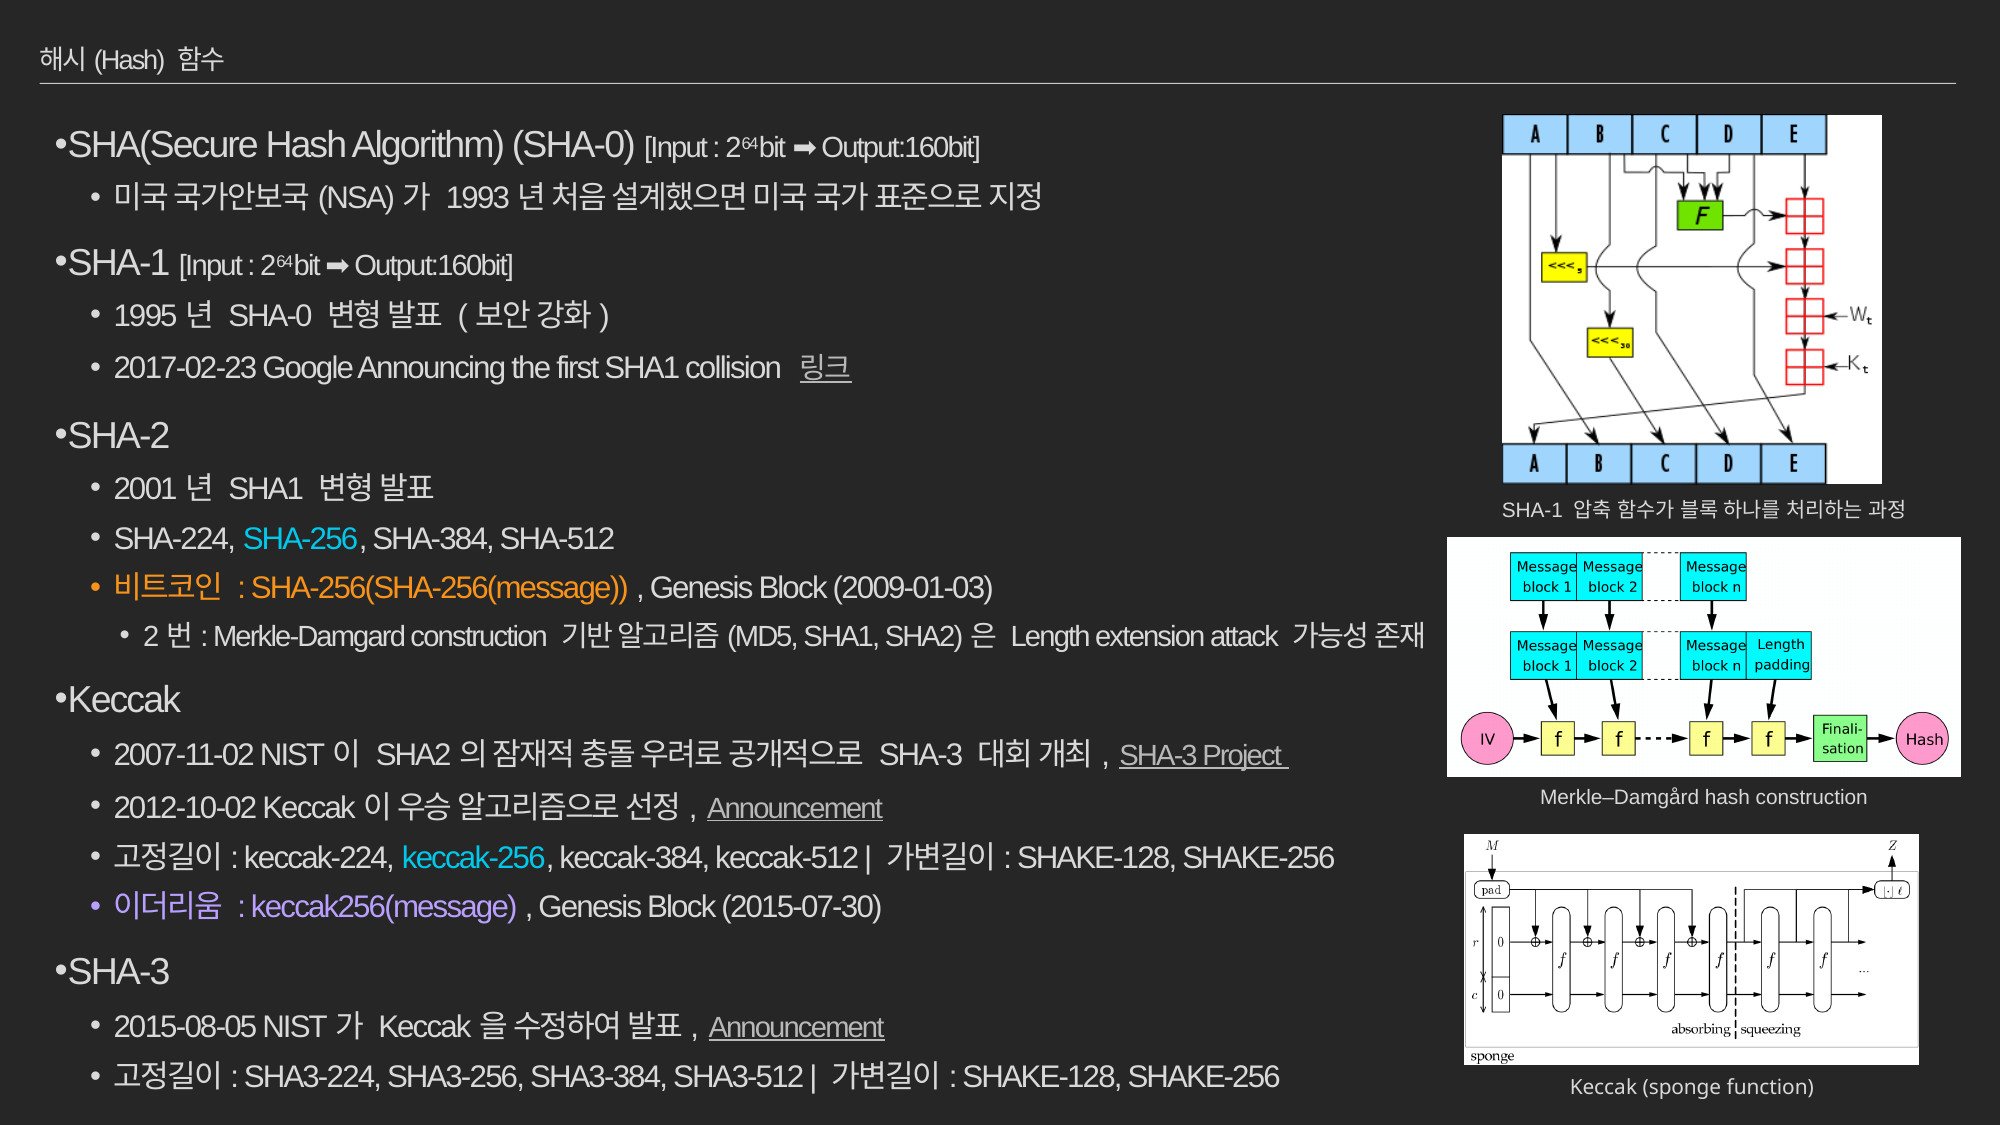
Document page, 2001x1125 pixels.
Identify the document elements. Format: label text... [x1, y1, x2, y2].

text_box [1472, 114, 1936, 530]
list SHA(Secure Hash Algorithm) (SHA-0) [Input : 264bit ➡ Output:160bit] 미국 국가안보국(NSA)가 1993년 처음 설계했으면 미국 국가 표준으로 지정 SHA-1 [Input : 264bit ➡ Output:160bit] 1995년 SHA-0 변형 발표 (보안 강화) 2017-02-23 Google Announcing the first SHA1 collision 링크 SHA-2 2001년 SHA1 변형 발표 SHA-224, SHA-256, SHA-384, SHA-512 비트코인 : SHA-256(SHA-256(message)) , Genesis Block (2009-01-03) 2번: Merkle-Damgard construction 기반 알고리즘(MD5, SHA1, SHA2)은 Length extension attack 가능성 존재 Keccak 2007-11-02 NIST이 SHA2의 잠재적 충돌 우려로 공개적으로 SHA-3 대회 개최, SHA-3 Project 2012-10-02 Keccak이 우승 알고리즘으로 선정, Announcement 고정길이: keccak-224, keccak-256, keccak-384, keccak-512 | 가변길이: SHAKE-128, SHAKE-256 이더리움 : keccak256(message) , Genesis Block (2015-07-30) SHA-3 2015-08-05 NIST가 Keccak을 수정하여 발표, Announcement 고정길이: SHA3-224, SHA3-256, SHA3-384, SHA3-512 | 가변길이: SHAKE-128, SHAKE-256 [39, 110, 1957, 1125]
title 해시(Hash) 함수 [39, 31, 1961, 84]
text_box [1447, 537, 1961, 818]
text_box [1464, 834, 1919, 1107]
